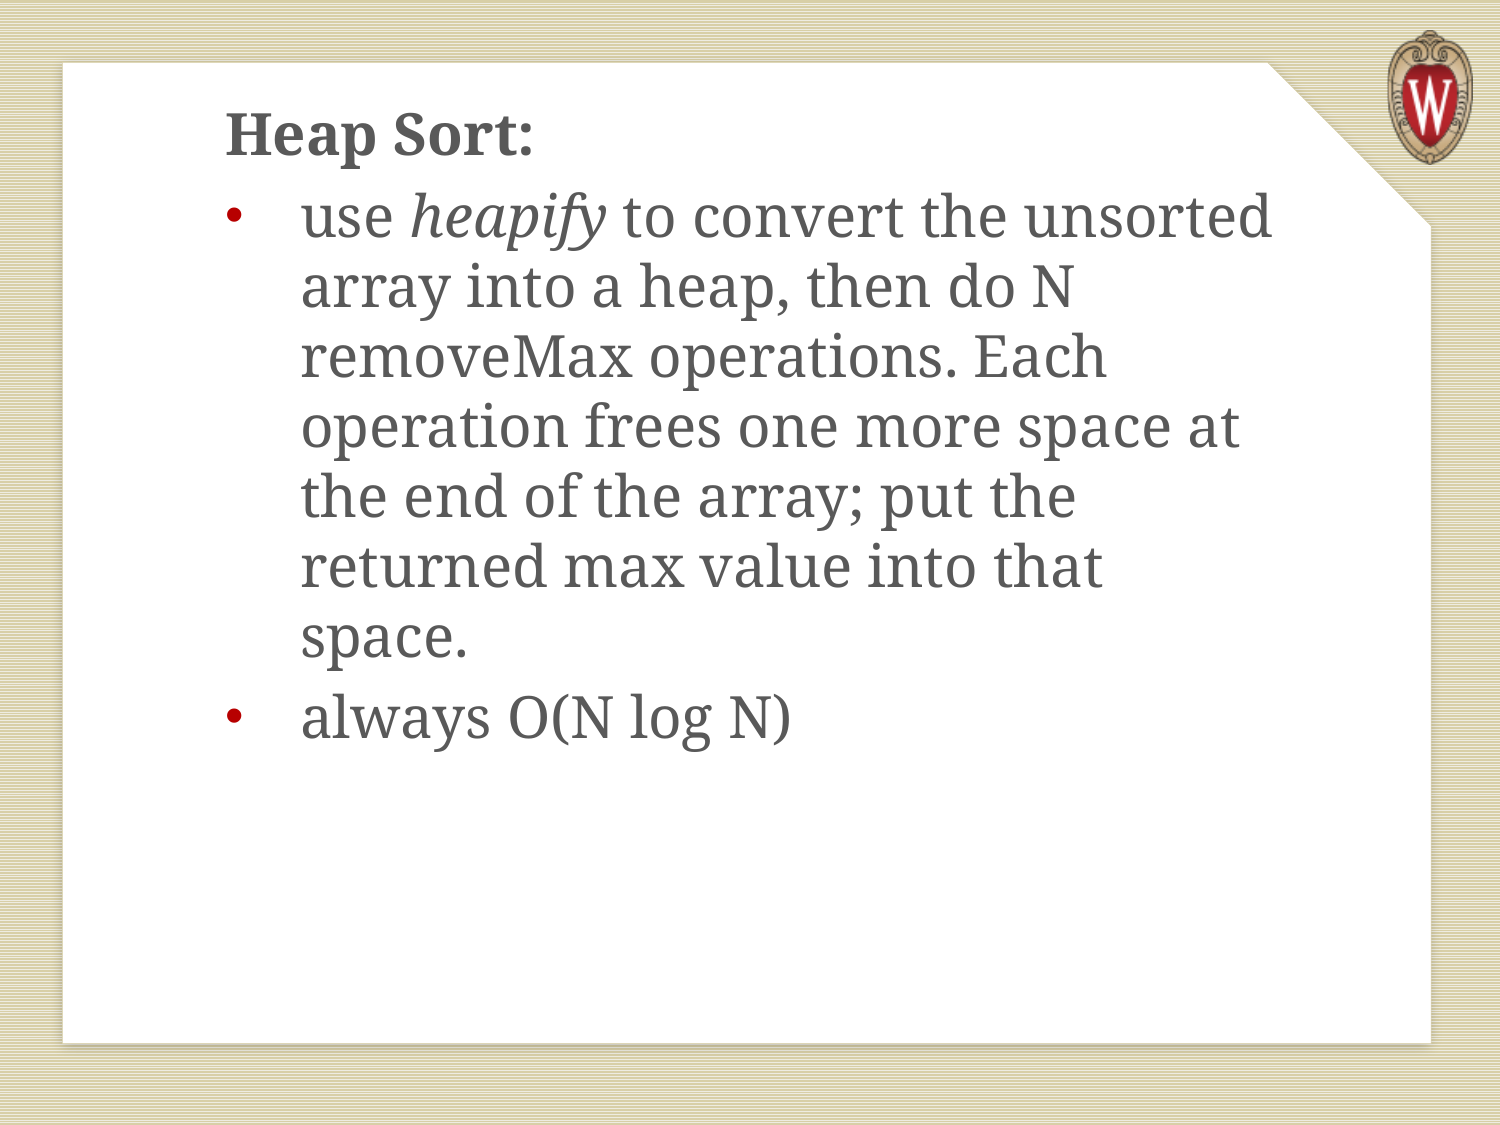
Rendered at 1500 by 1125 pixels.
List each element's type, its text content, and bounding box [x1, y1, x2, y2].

subtitle Heap Sort: use heapify to convert the unsorted array into a heap, then do N removeMax operations. Each operation frees one more space at the end of the array; put the returned max value into that space. always O(N log N) [225, 97, 1275, 887]
